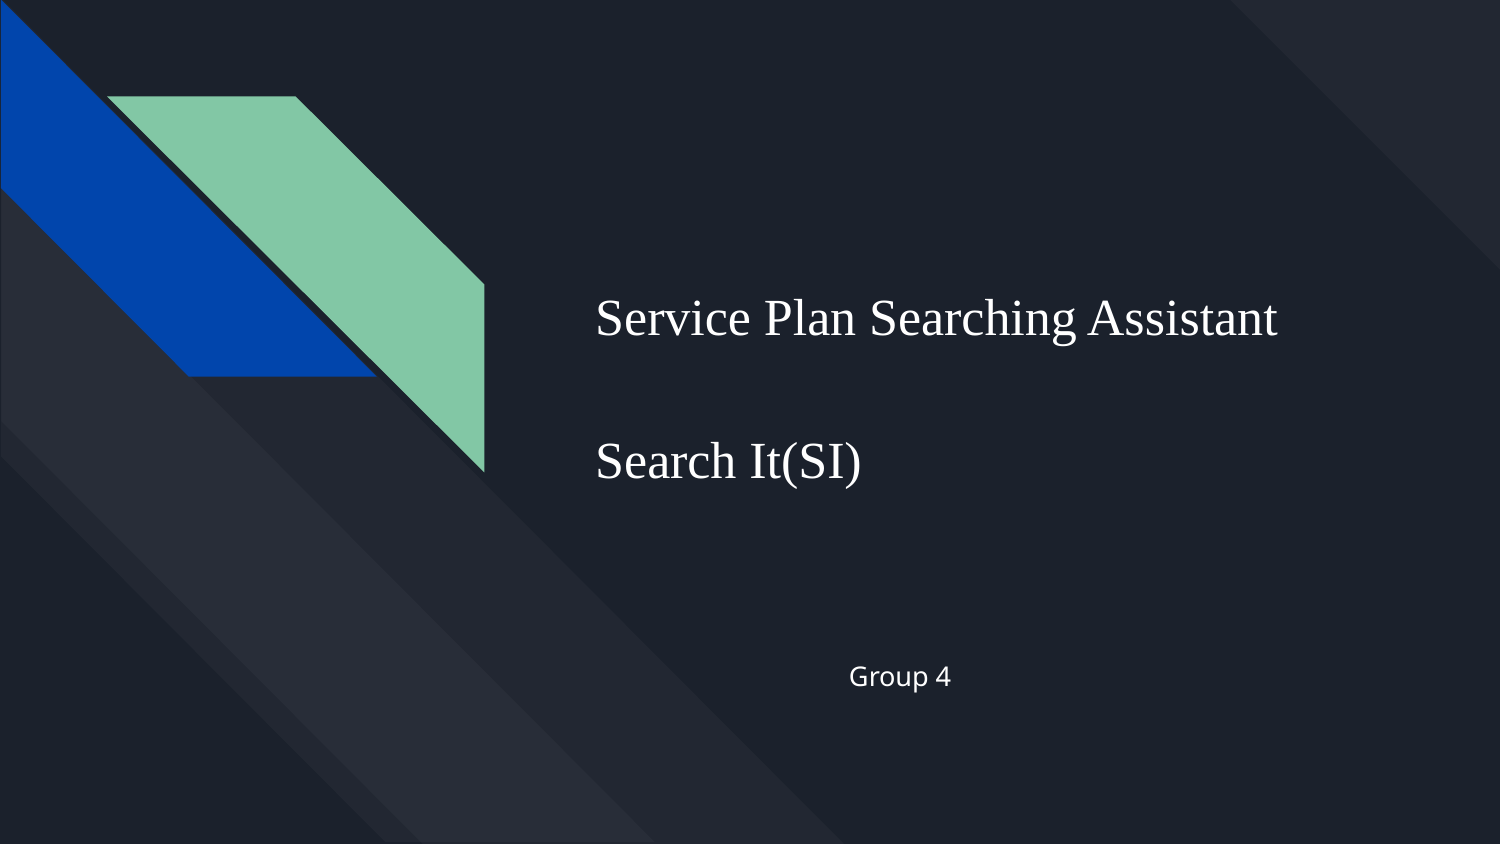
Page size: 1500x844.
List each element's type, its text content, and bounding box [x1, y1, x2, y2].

title Service Plan Searching Assistant Search It(SI) [580, 258, 1404, 518]
subtitle Group 4 [833, 643, 1404, 727]
